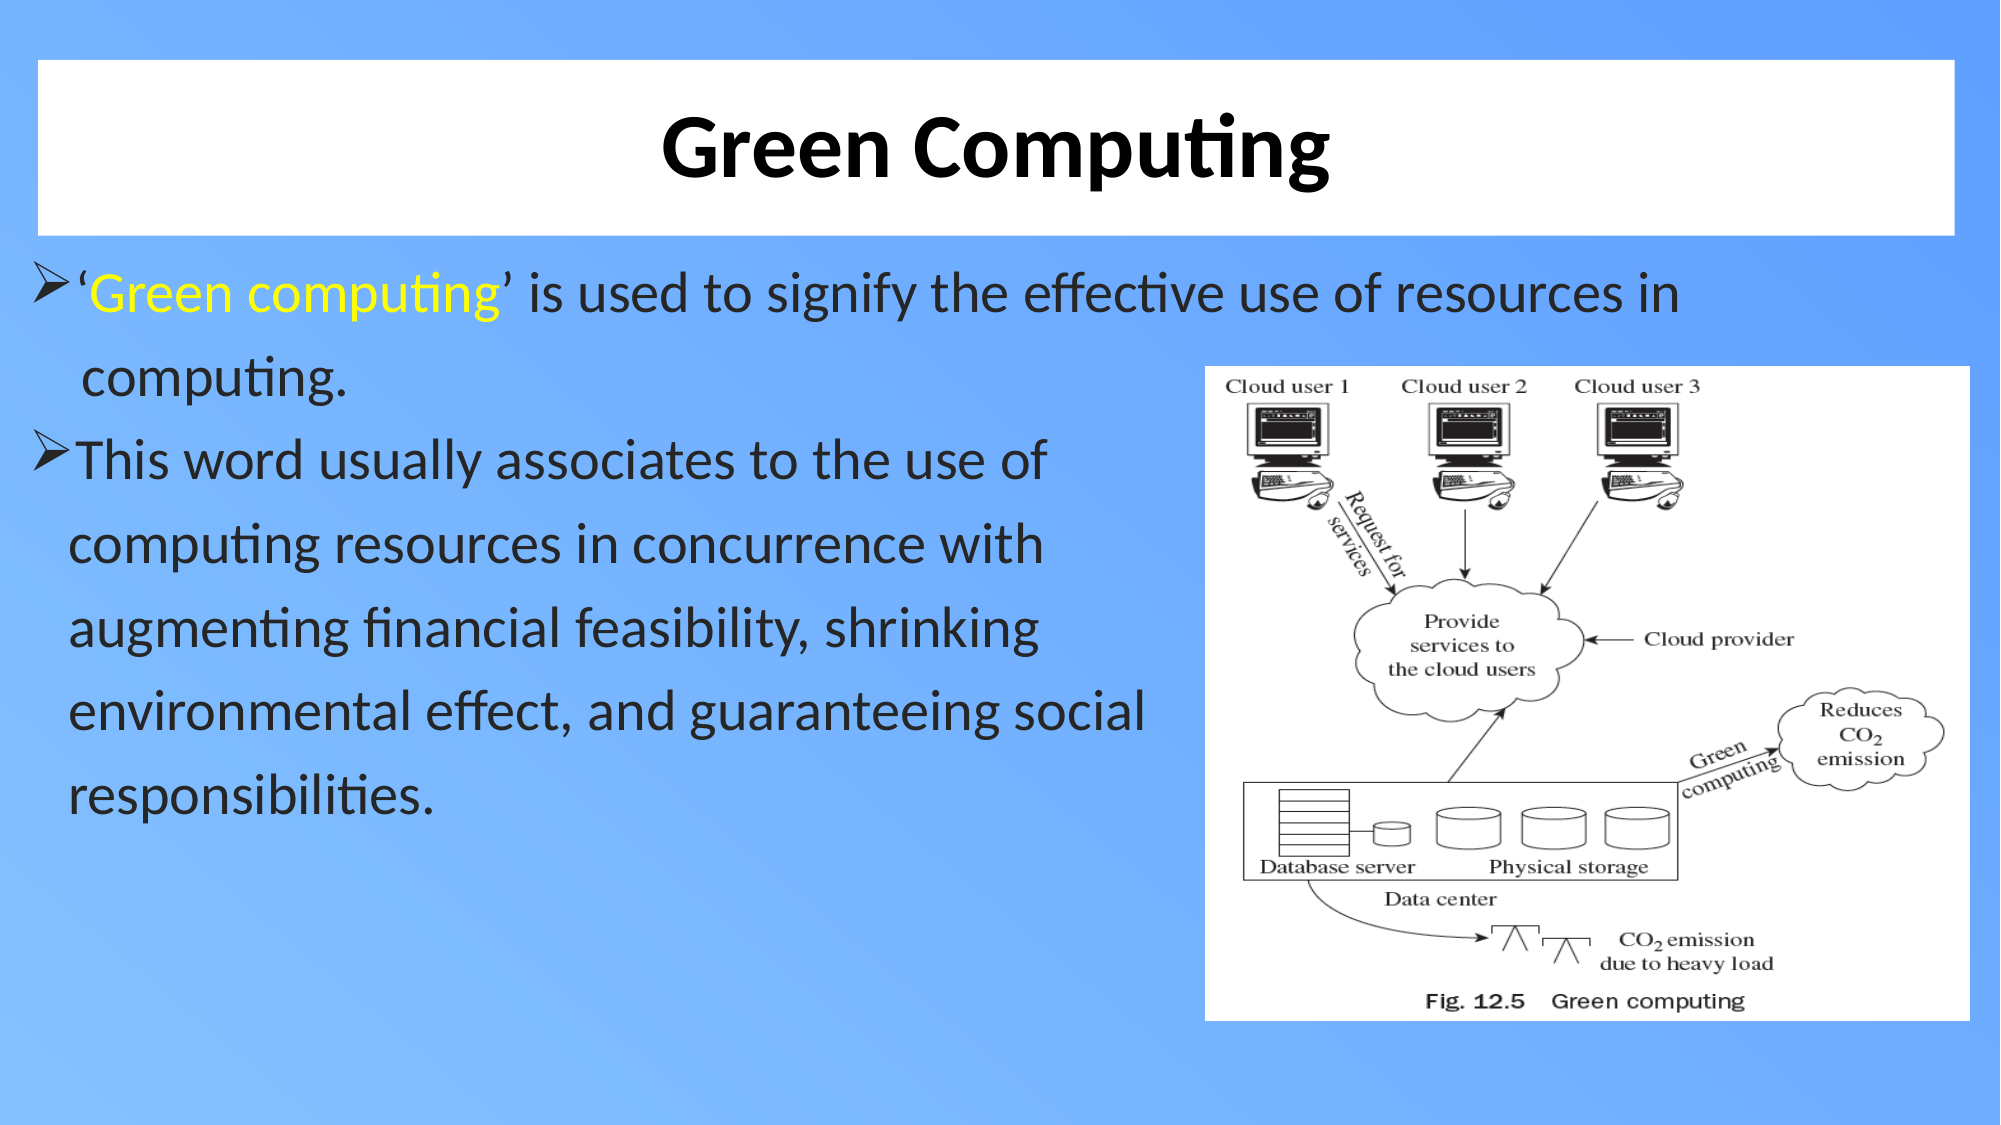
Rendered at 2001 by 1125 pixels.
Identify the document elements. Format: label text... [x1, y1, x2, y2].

list ‘Green computing’ is used to signify the effective use of resources in computing. This word usually associates to the use of computing resources in concurrence with augmenting financial feasibility, shrinking environmental effect, and guaranteeing social responsibilities. [13, 254, 1955, 1125]
title Green Computing [38, 59, 1955, 236]
picture [1205, 366, 1970, 1021]
